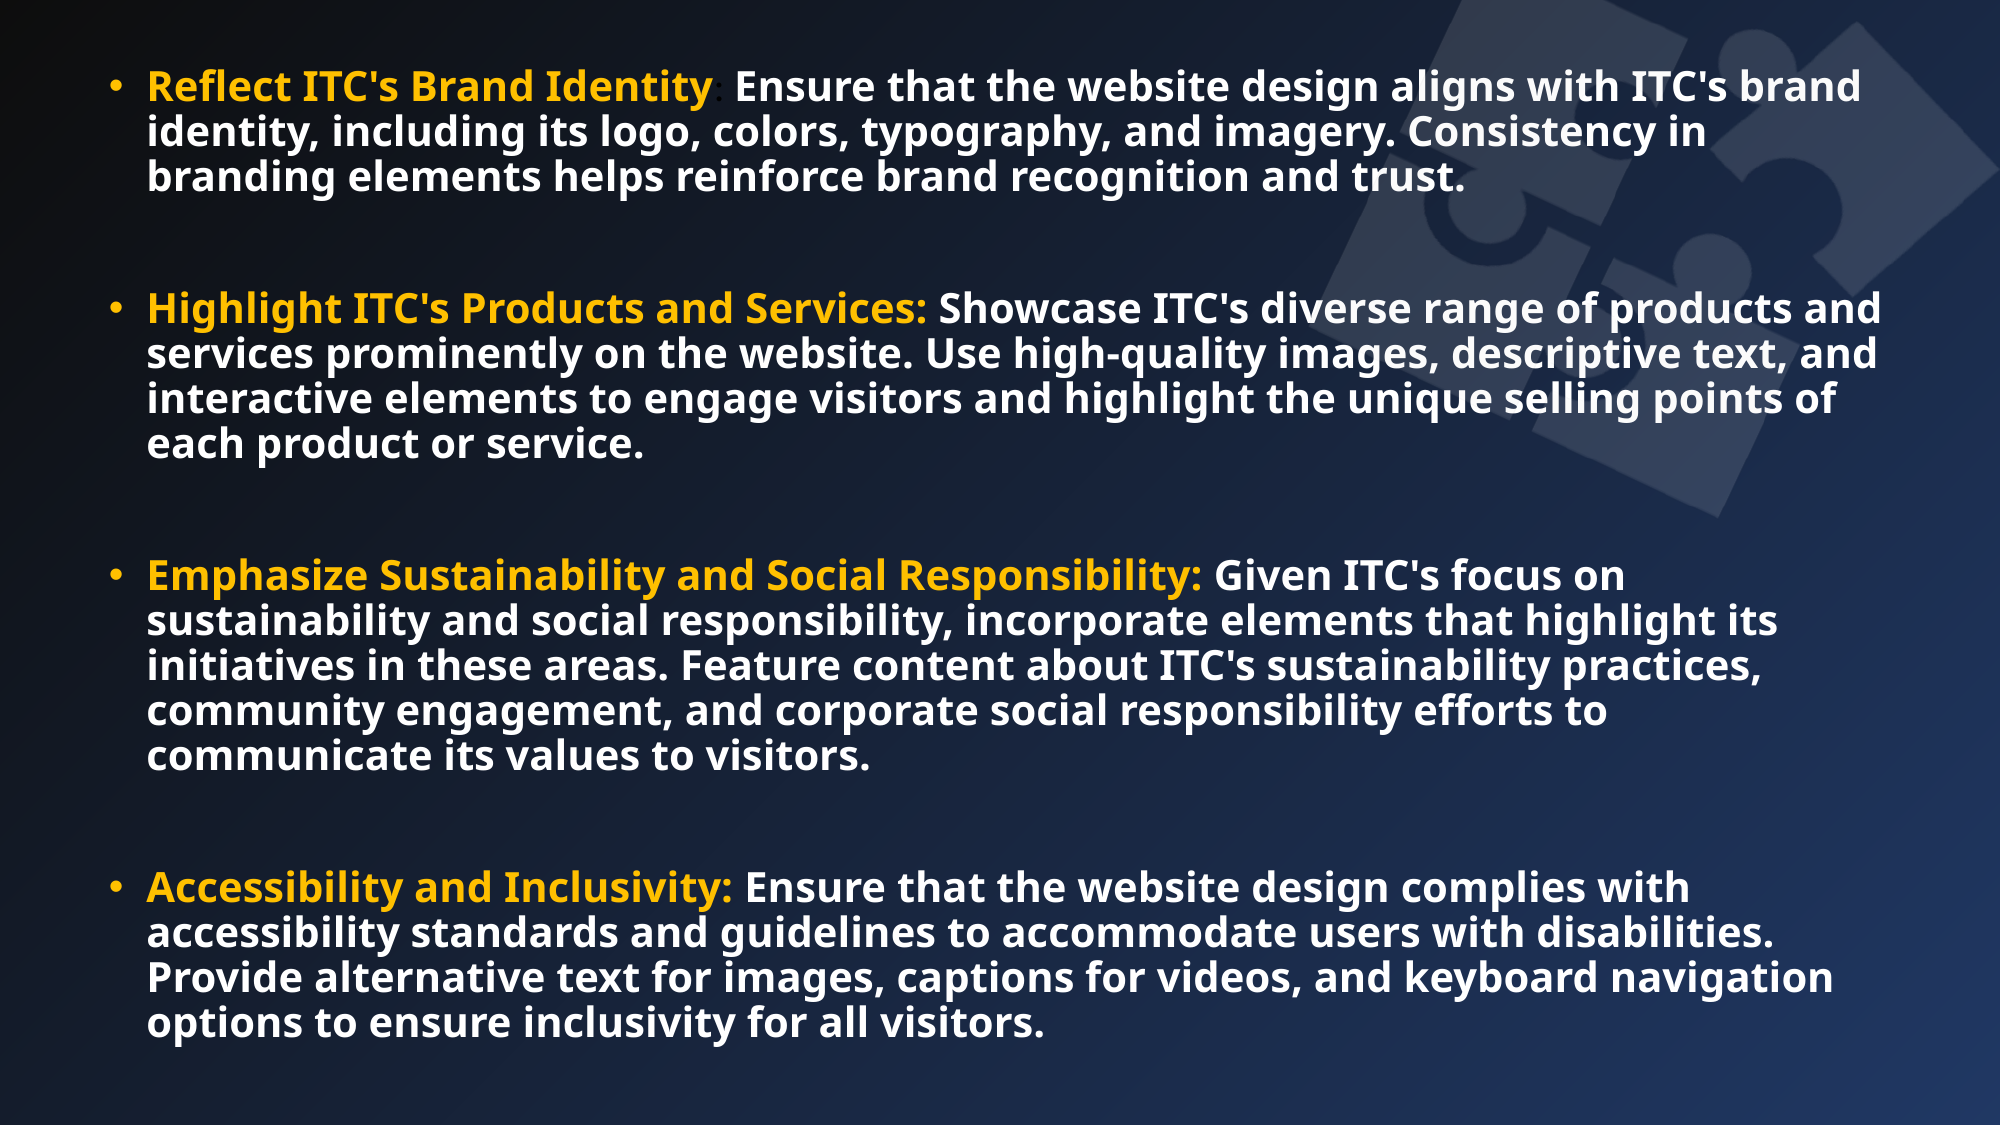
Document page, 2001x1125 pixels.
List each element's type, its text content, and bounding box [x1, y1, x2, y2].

list Reflect ITC's Brand Identity: Ensure that the website design aligns with ITC's brand identity, including its logo, colors, typography, and imagery. Consistency in branding elements helps reinforce brand recognition and trust. Highlight ITC's Products and Services: Showcase ITC's diverse range of products and services prominently on the website. Use high-quality images, descriptive text, and interactive elements to engage visitors and highlight the unique selling points of each product or service. Emphasize Sustainability and Social Responsibility: Given ITC's focus on sustainability and social responsibility, incorporate elements that highlight its initiatives in these areas. Feature content about ITC's sustainability practices, community engagement, and corporate social responsibility efforts to communicate its values to visitors. Accessibility and Inclusivity: Ensure that the website design complies with accessibility standards and guidelines to accommodate users with disabilities. Provide alternative text for images, captions for videos, and keyboard navigation options to ensure inclusivity for all visitors. [93, 57, 1916, 1078]
picture [1171, 0, 2000, 699]
